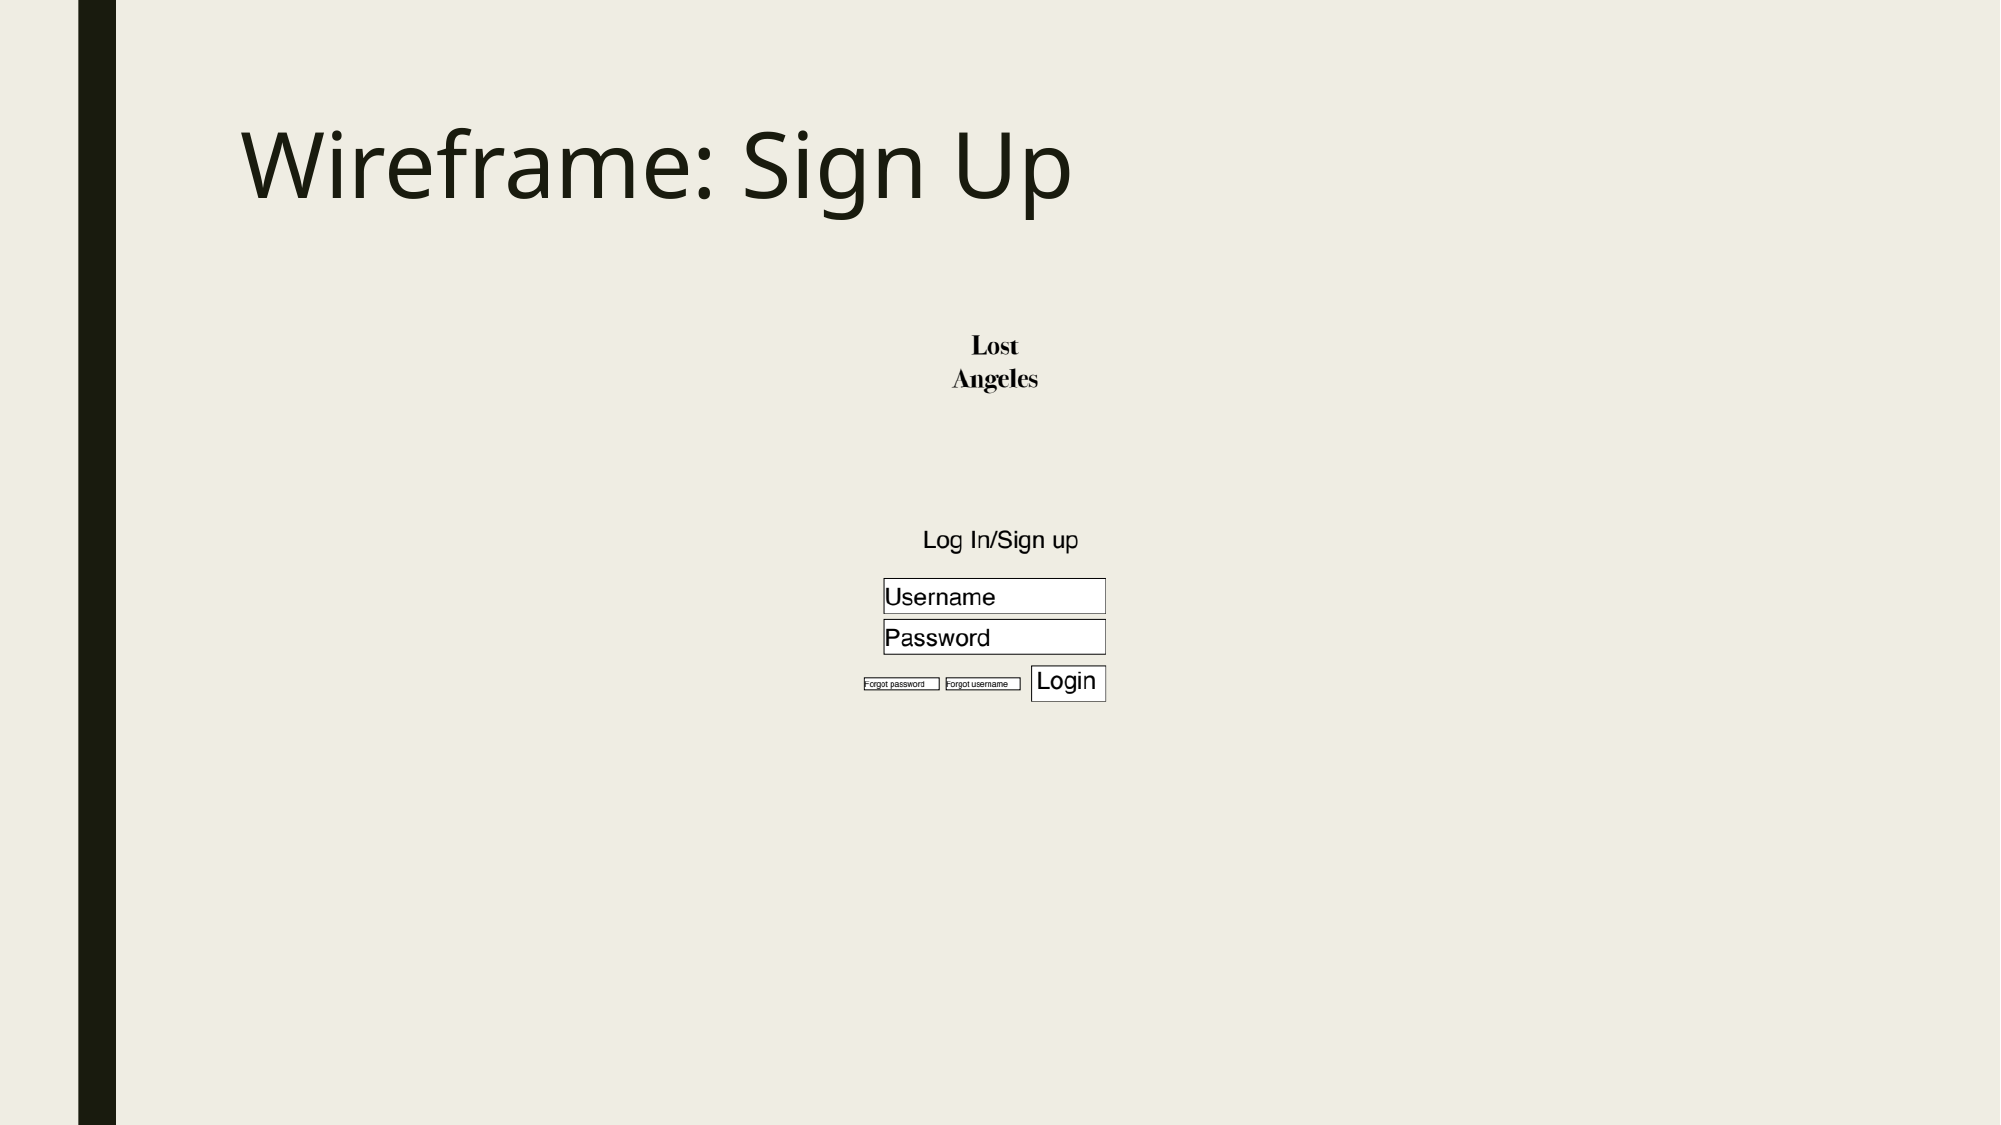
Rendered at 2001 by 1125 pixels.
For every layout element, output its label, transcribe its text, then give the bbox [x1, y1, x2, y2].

picture [535, 234, 1490, 972]
title Wireframe: Sign Up [225, 112, 1800, 357]
